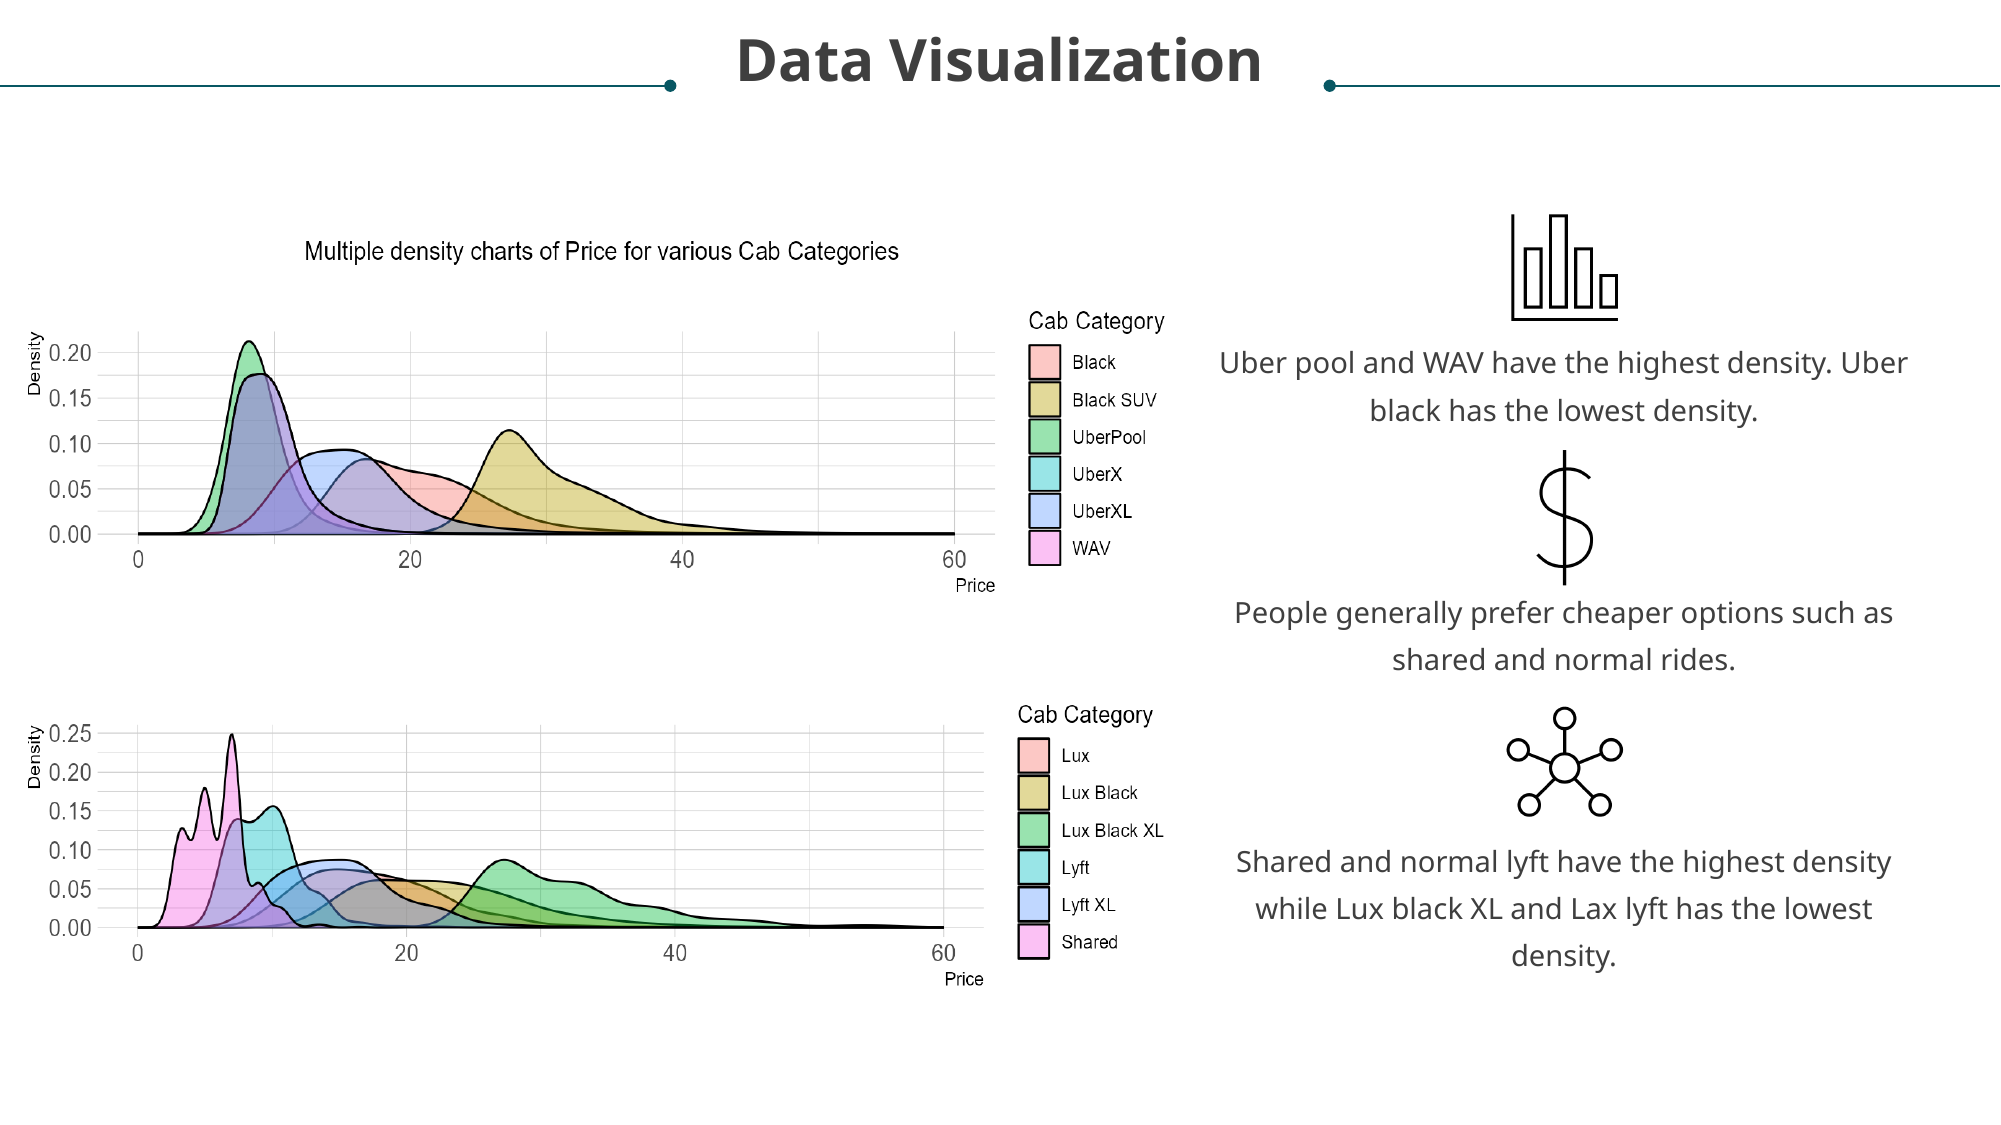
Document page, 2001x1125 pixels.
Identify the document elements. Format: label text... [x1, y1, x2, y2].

picture [1488, 192, 1640, 343]
text_box Data Visualization [37, 31, 1963, 95]
picture [1488, 686, 1640, 837]
text_box People generally prefer cheaper options such as shared and normal rides. [1213, 581, 1915, 677]
text_box Uber pool and WAV have the highest density. Uber black has the lowest density. [1213, 332, 1915, 474]
picture [0, 236, 1194, 1011]
picture [1488, 441, 1640, 593]
text_box Shared and normal lyft have the highest density while Lux black XL and Lax lyft has the lowest density. [1213, 831, 1915, 973]
